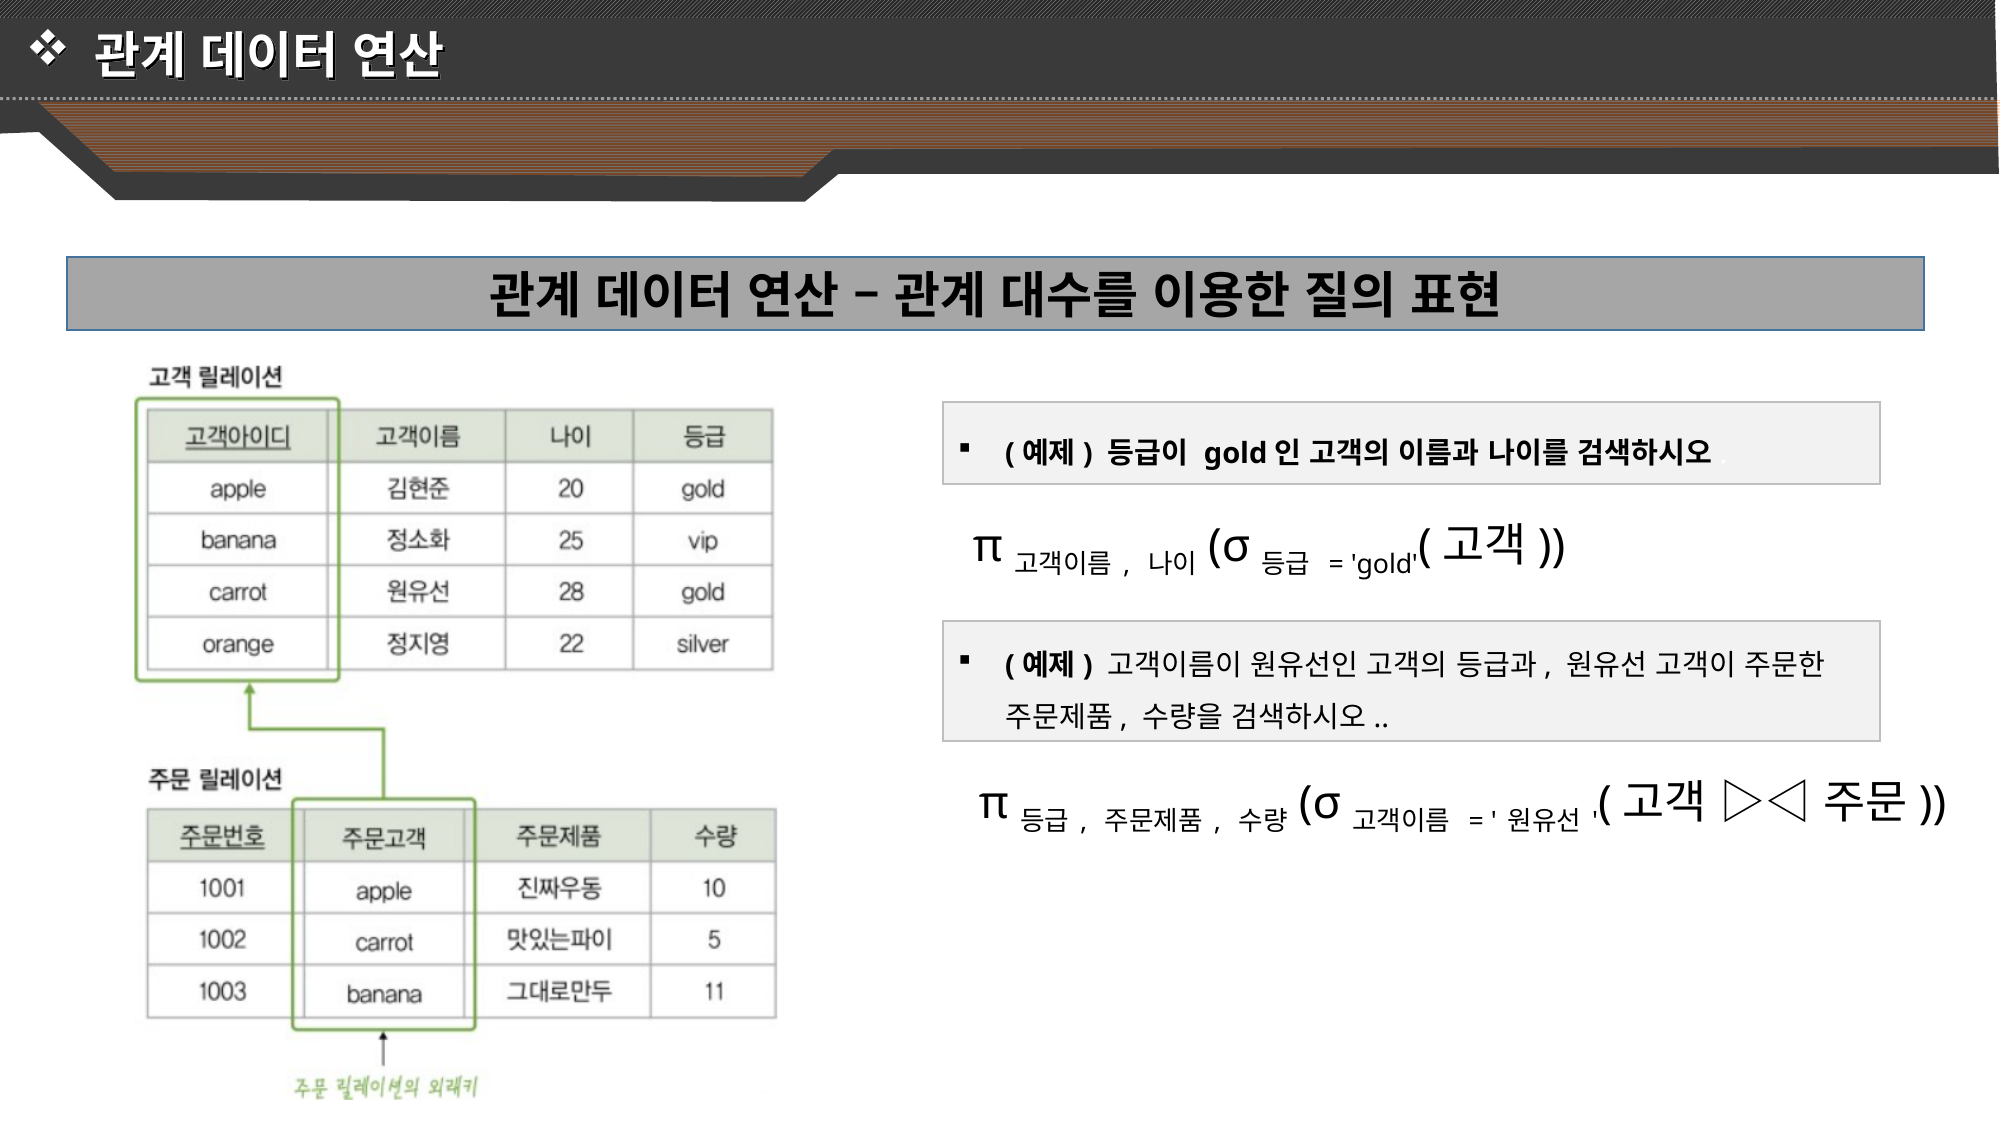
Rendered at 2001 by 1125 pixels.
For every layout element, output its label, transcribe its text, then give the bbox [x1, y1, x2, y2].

text_box (예제) 고객이름이 원유선인 고객의 등급과, 원유선 고객이 주문한 주문제품, 수량을 검색하시오.. [942, 620, 1881, 742]
text_box [0, 18, 1998, 98]
text_box π등급, 주문제품, 수량(σ고객이름 = '원유선'(고객 ▷◁ 주문)) [964, 765, 1962, 843]
text_box [0, 0, 1996, 18]
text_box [0, 98, 2000, 178]
text_box (예제) 등급이 gold인 고객의 이름과 나이를 검색하시오. [942, 401, 1881, 485]
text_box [113, 349, 795, 1113]
text_box π고객이름, 나이(σ등급 = 'gold'(고객)) [958, 508, 1581, 586]
text_box 관계 데이터 연산 [10, 15, 1000, 91]
text_box [90, 178, 834, 202]
text_box 관계 데이터 연산 – 관계 대수를 이용한 질의 표현 [66, 256, 1925, 331]
